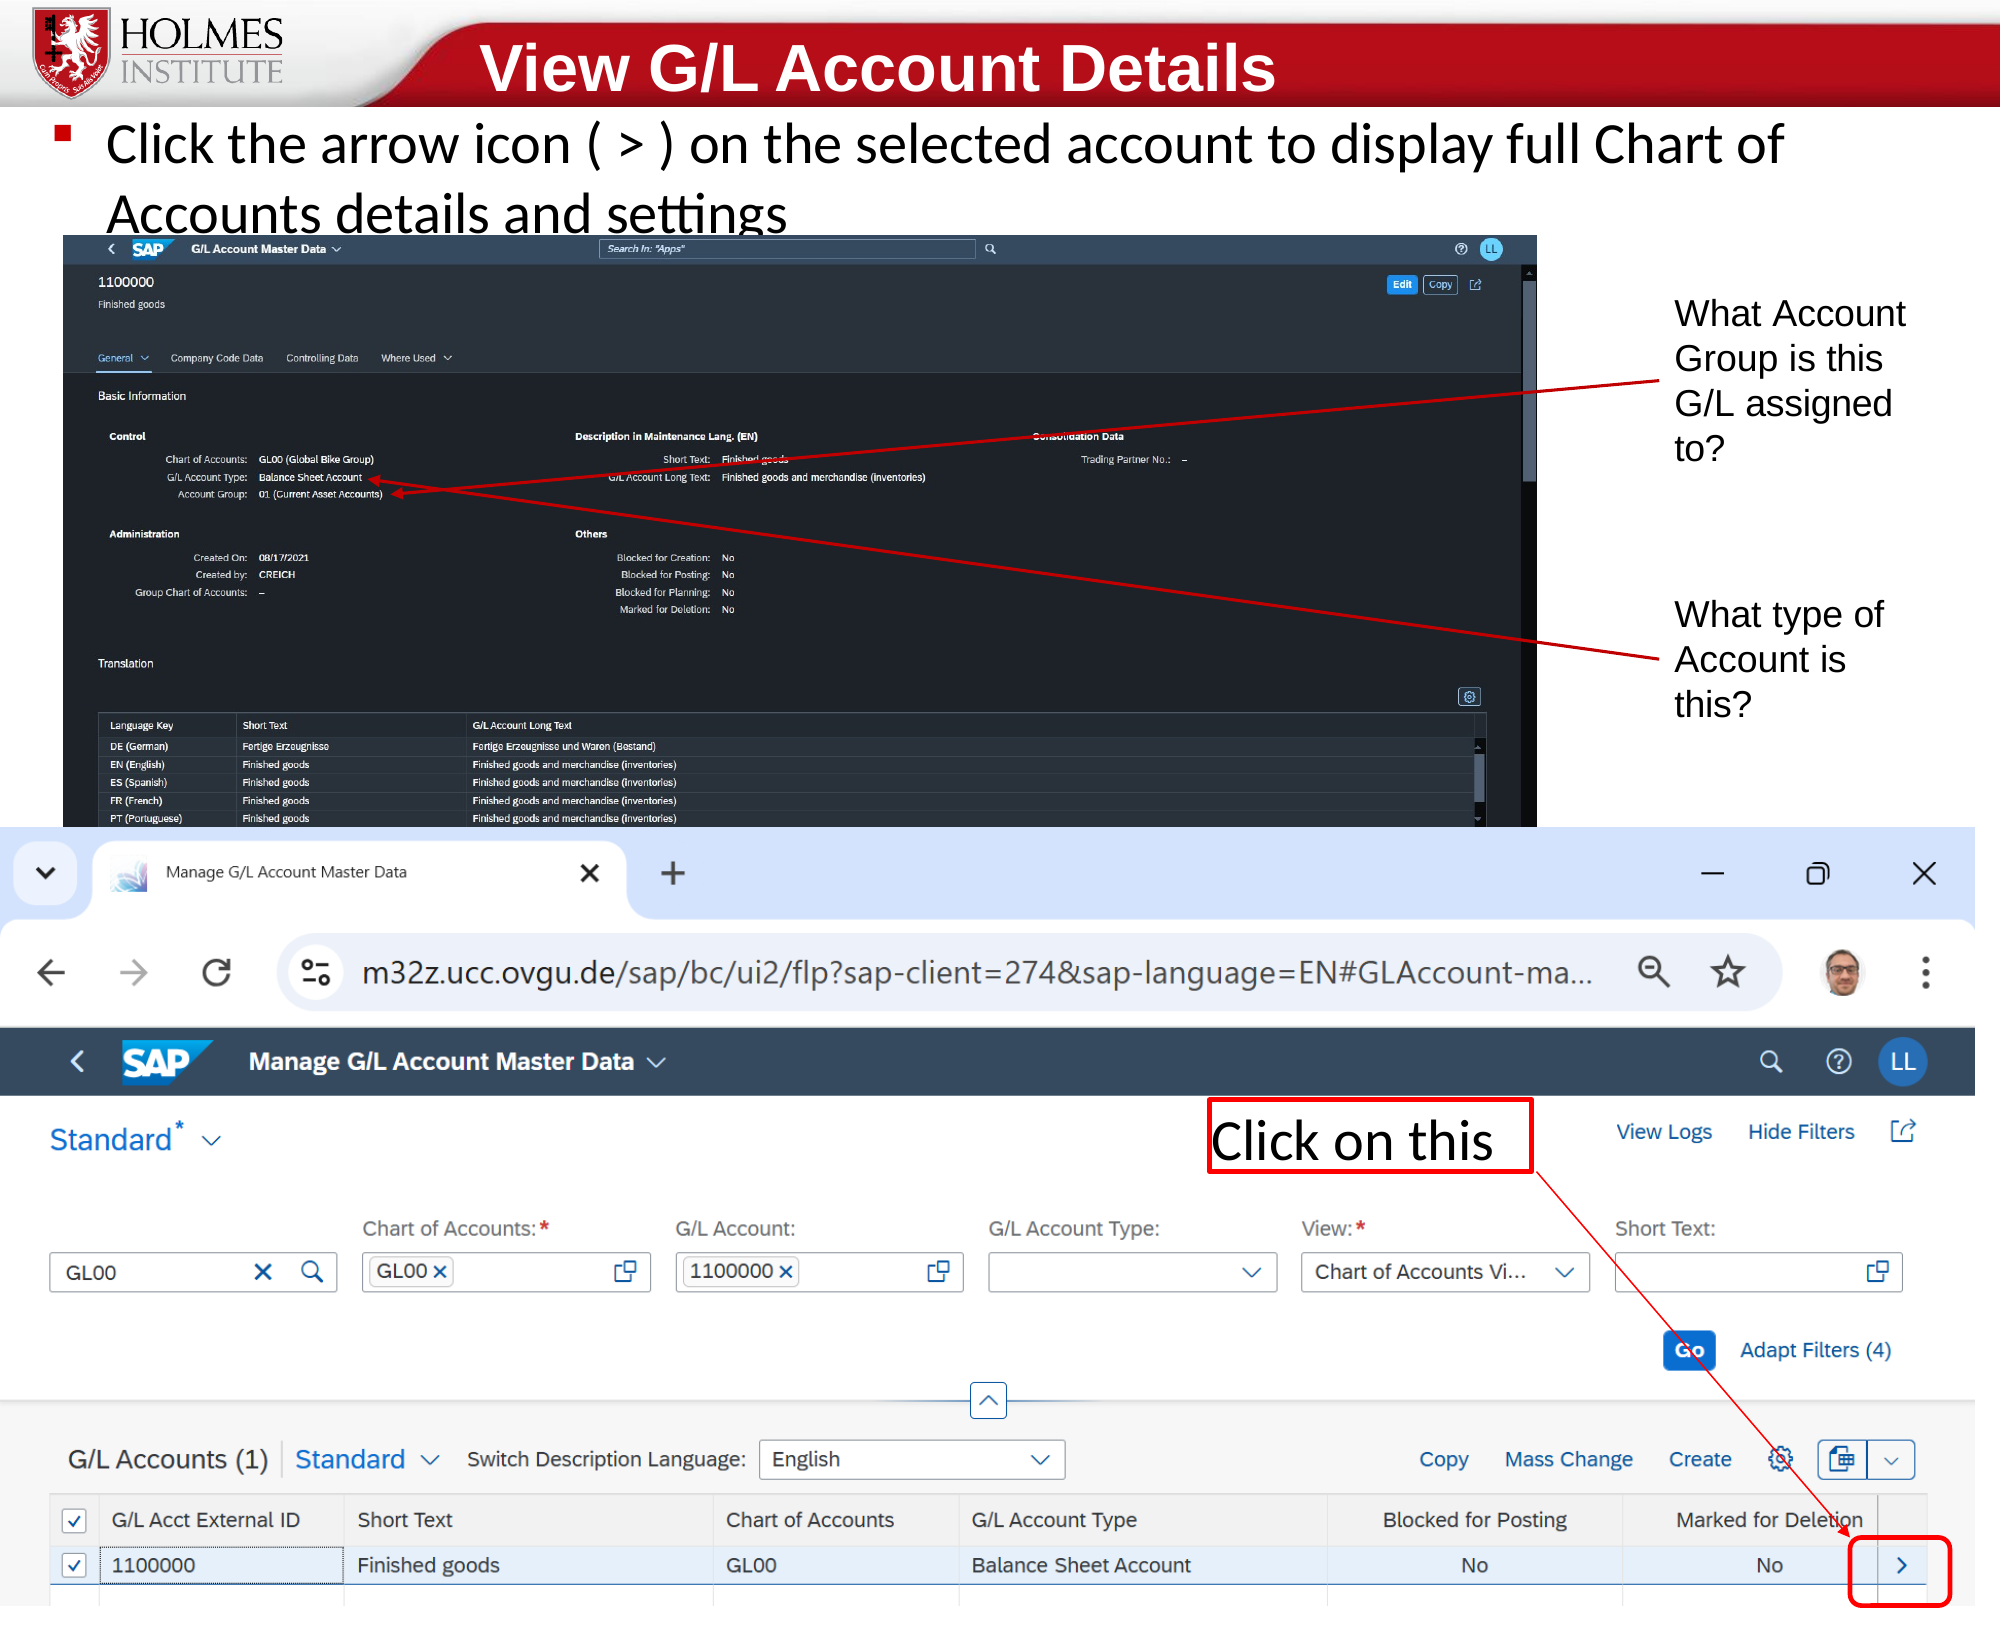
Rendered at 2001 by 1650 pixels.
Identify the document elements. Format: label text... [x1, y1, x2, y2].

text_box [1536, 1171, 1851, 1538]
picture [0, 827, 1976, 1606]
text_box What type of Account is this? [1672, 587, 1887, 725]
text_box What Account Group is this G/L assigned to? [1672, 286, 1908, 469]
text_box Click the arrow icon ( > ) on the selected account to display full Chart of Accounts details and settings [47, 118, 1979, 246]
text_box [0, 0, 2000, 107]
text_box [62, 235, 1660, 827]
